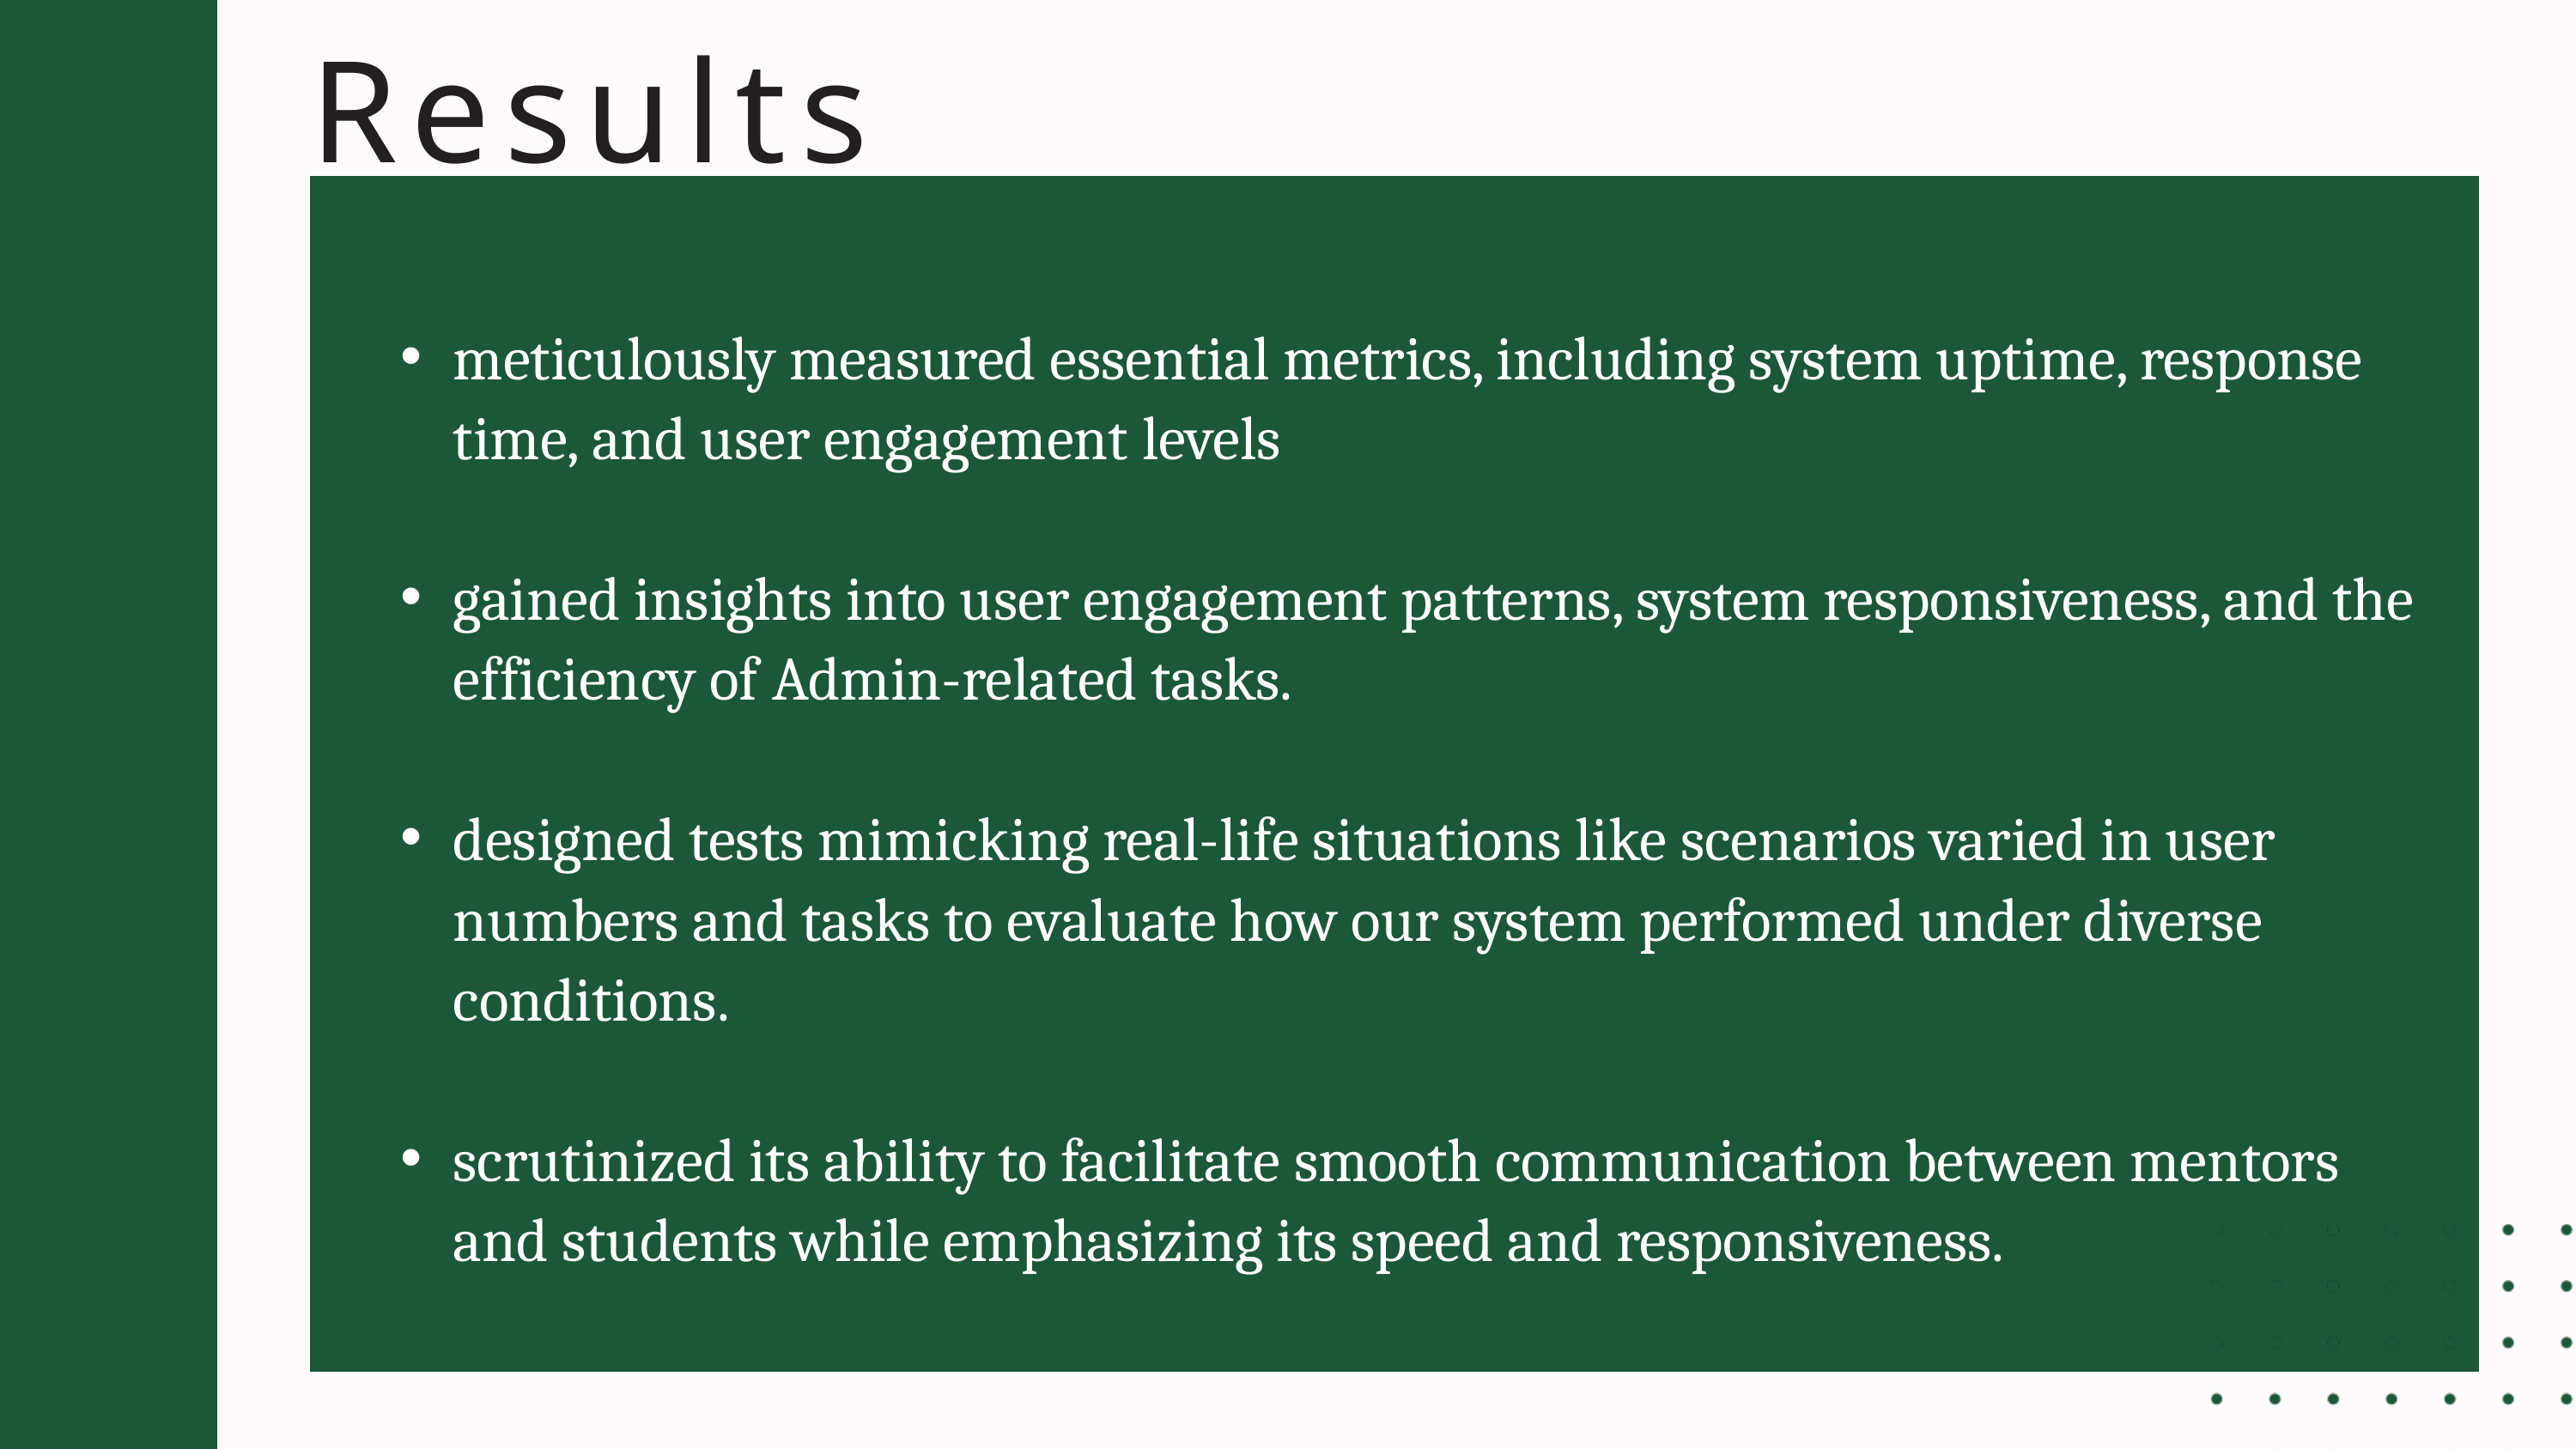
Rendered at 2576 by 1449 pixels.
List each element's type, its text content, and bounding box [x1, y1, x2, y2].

text_box meticulously measured essential metrics, including system uptime, response time, and user engagement levels gained insights into user engagement patterns, system responsiveness, and the efficiency of Admin-related tasks. designed tests mimicking real-life situations like scenarios varied in user numbers and tasks to evaluate how our system performed under diverse conditions. scrutinized its ability to facilitate smooth communication between mentors and students while emphasizing its speed and responsiveness. [348, 1379, 2432, 1449]
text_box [0, 0, 218, 1449]
text_box [2432, 1224, 2576, 1449]
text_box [309, 175, 2480, 1372]
text_box Results [310, 0, 1108, 173]
